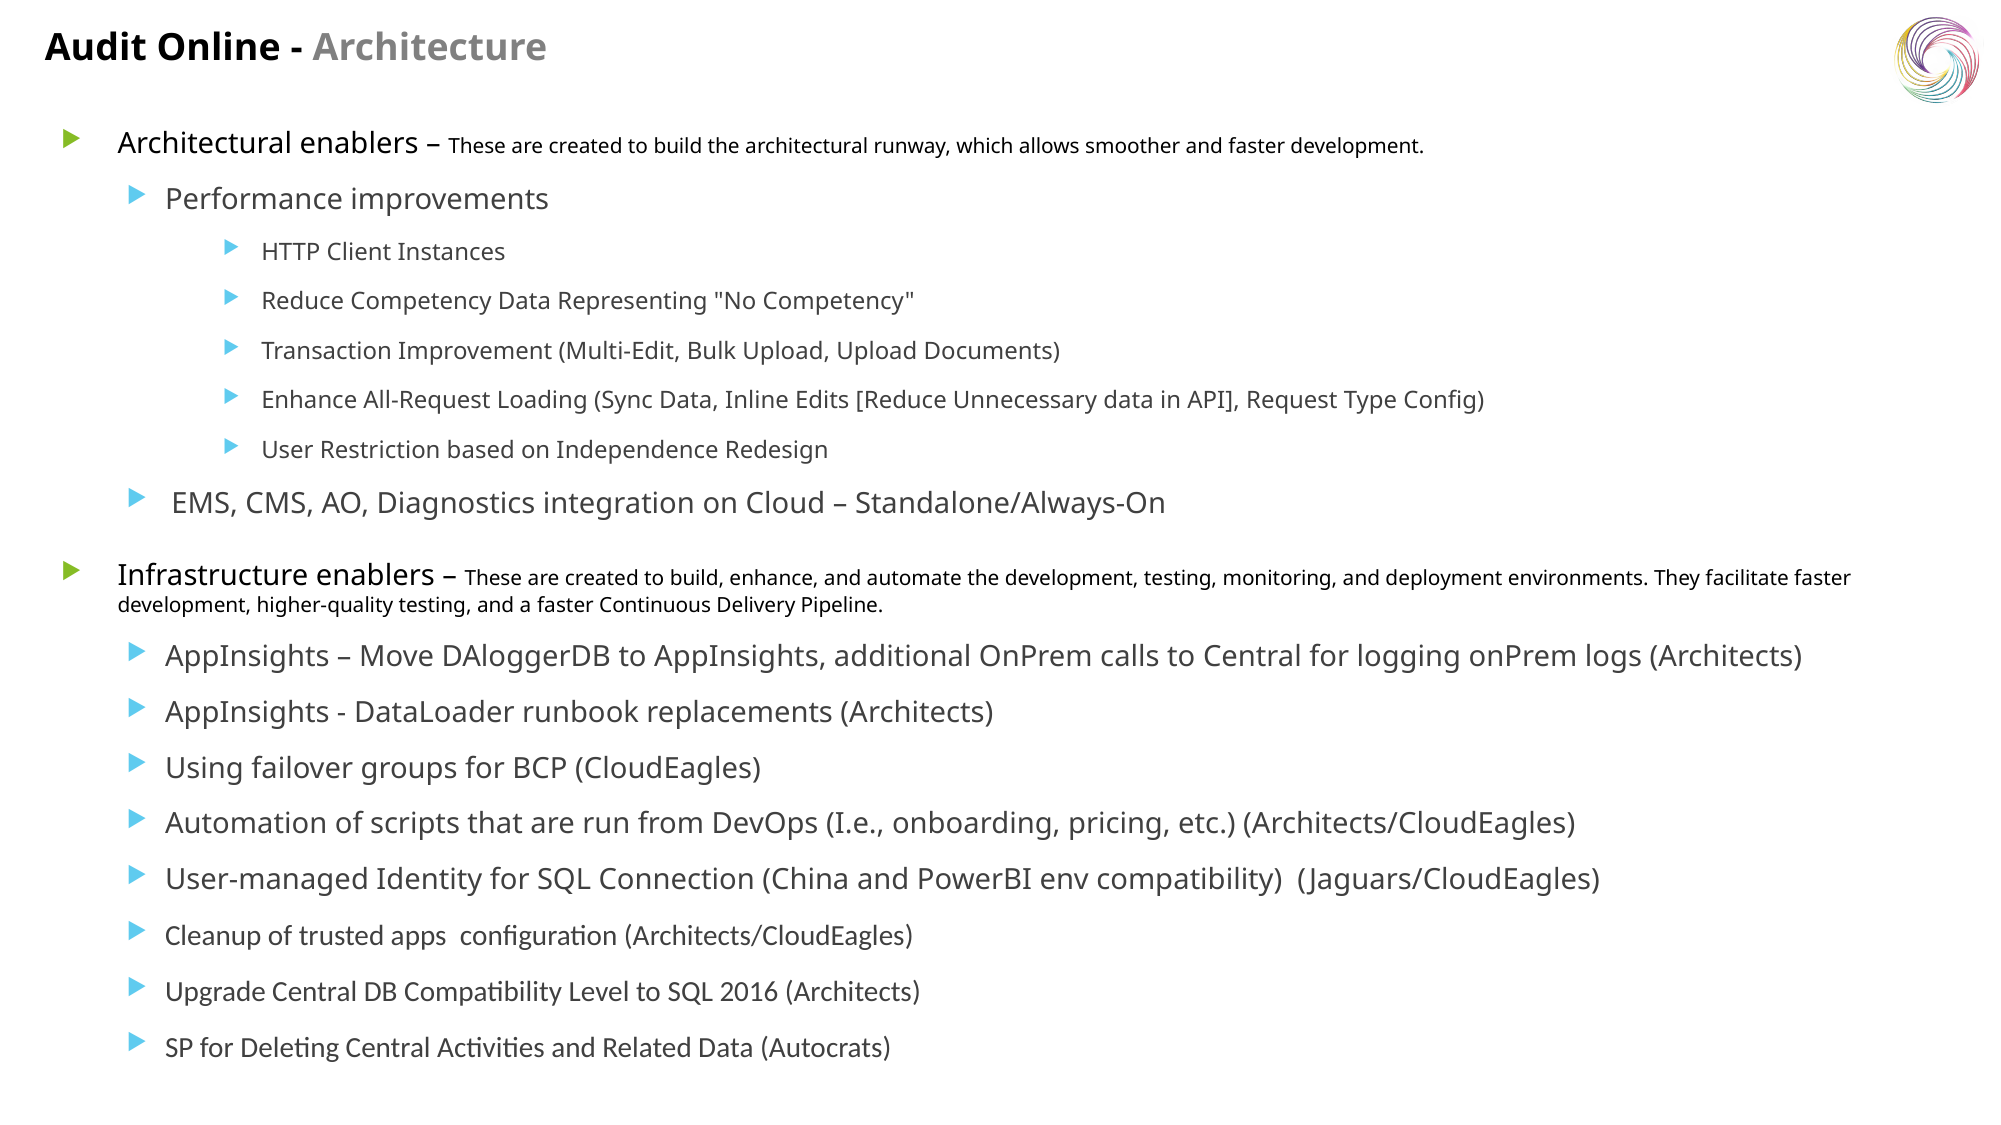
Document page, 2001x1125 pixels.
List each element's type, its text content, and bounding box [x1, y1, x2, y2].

picture [1883, 6, 1990, 114]
text_box Audit Online - Architecture [44, 21, 1891, 76]
text_box Architectural enablers – These are created to build the architectural runway, which allows smoother and faster development. Performance improvements HTTP Client Instances Reduce Competency Data Representing "No Competency" Transaction Improvement (Multi-Edit, Bulk Upload, Upload Documents) Enhance All-Request Loading (Sync Data, Inline Edits [Reduce Unnecessary data in API], Request Type Config) User Restriction based on Independence Redesign EMS, CMS, AO, Diagnostics integration on Cloud – Standalone/Always-On Infrastructure enablers – These are created to build, enhance, and automate the development, testing, monitoring, and deployment environments. They facilitate faster development, higher-quality testing, and a faster Continuous Delivery Pipeline. AppInsights – Move DAloggerDB to AppInsights, additional OnPrem calls to Central for logging onPrem logs (Architects) AppInsights - DataLoader runbook replacements (Architects) Using failover groups for BCP (CloudEagles) Automation of scripts that are run from DevOps (I.e., onboarding, pricing, etc.) (Architects/CloudEagles) User-managed Identity for SQL Connection (China and PowerBI env compatibility) (Jaguars/CloudEagles) Cleanup of trusted apps configuration (Architects/CloudEagles) Upgrade Central DB Compatibility Level to SQL 2016 (Architects) SP for Deleting Central Activities and Related Data (Autocrats) [61, 124, 1939, 1088]
